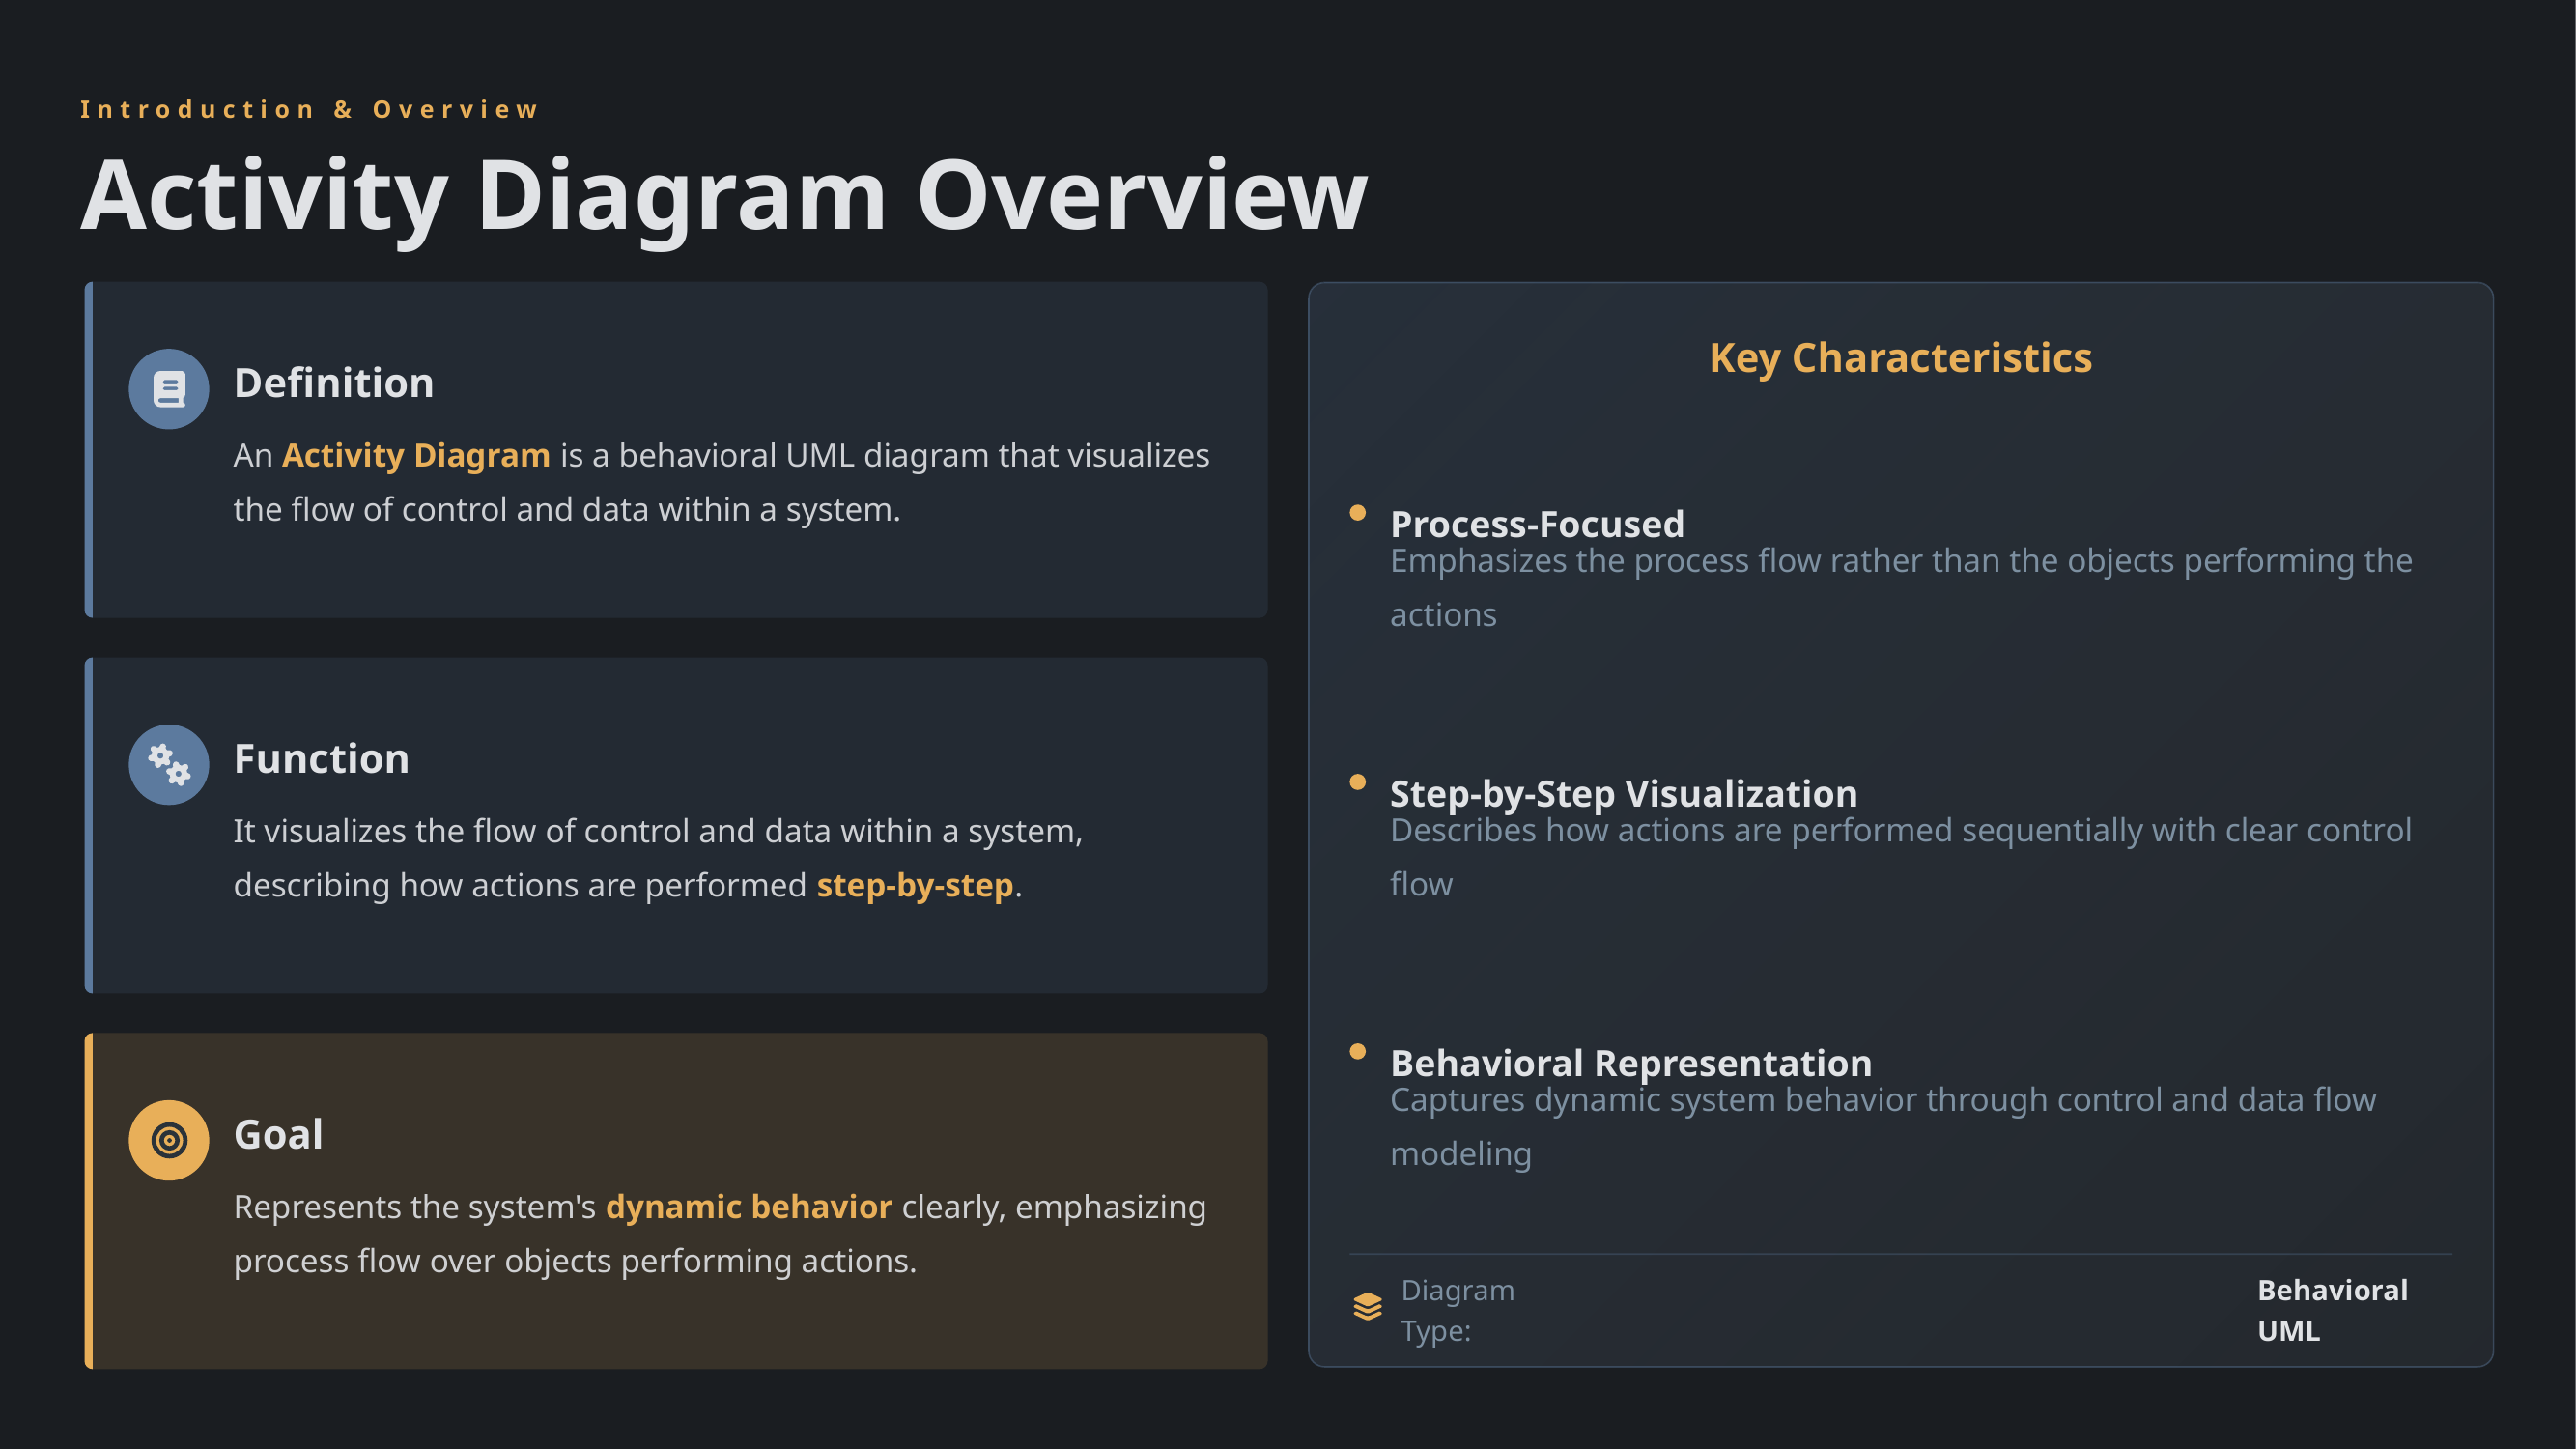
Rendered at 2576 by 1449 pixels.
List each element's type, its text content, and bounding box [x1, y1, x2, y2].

text_box Represents the system's dynamic behavior clearly, emphasizing process flow over objects performing actions. [233, 1172, 1244, 1278]
text_box Behavioral Representation [1390, 1027, 2459, 1084]
text_box Process-Focused [1390, 488, 2453, 545]
text_box An Activity Diagram is a behavioral UML diagram that visualizes the flow of control and data within a system. [233, 421, 1244, 526]
text_box [154, 371, 185, 408]
text_box [128, 349, 210, 430]
text_box Describes how actions are performed sequentially with clear control flow [1390, 822, 2426, 875]
text_box [84, 657, 93, 994]
text_box [1308, 282, 2494, 1367]
text_box Activity Diagram Overview [80, 153, 2544, 250]
text_box [93, 1033, 1268, 1370]
text_box [1353, 1311, 1382, 1321]
text_box [166, 761, 191, 786]
text_box It visualizes the flow of control and data within a system, describing how actions are performed step-by-step. [233, 796, 1244, 902]
text_box [128, 1099, 210, 1181]
text_box [84, 1033, 93, 1370]
text_box [151, 1122, 188, 1159]
text_box [1349, 1043, 1367, 1060]
text_box Goal [233, 1099, 1248, 1157]
text_box [84, 281, 93, 618]
text_box Captures dynamic system behavior through control and data flow modeling [1390, 1092, 2457, 1145]
text_box [1353, 1293, 1382, 1307]
text_box Key Characteristics [1340, 323, 2463, 381]
text_box Function [233, 724, 1248, 781]
text_box Behavioral UML [2256, 1286, 2467, 1327]
text_box [1349, 504, 1367, 521]
text_box Introduction & Overview [80, 90, 588, 125]
text_box [1353, 1304, 1382, 1314]
text_box Diagram Type: [1401, 1286, 1593, 1327]
text_box [1349, 774, 1367, 790]
text_box Definition [233, 349, 1248, 406]
text_box [128, 724, 210, 806]
text_box [93, 281, 1268, 618]
text_box Emphasizes the process flow rather than the objects performing the actions [1390, 553, 2451, 606]
text_box [93, 657, 1268, 994]
text_box Step-by-Step Visualization [1390, 757, 2429, 814]
text_box [148, 743, 173, 768]
